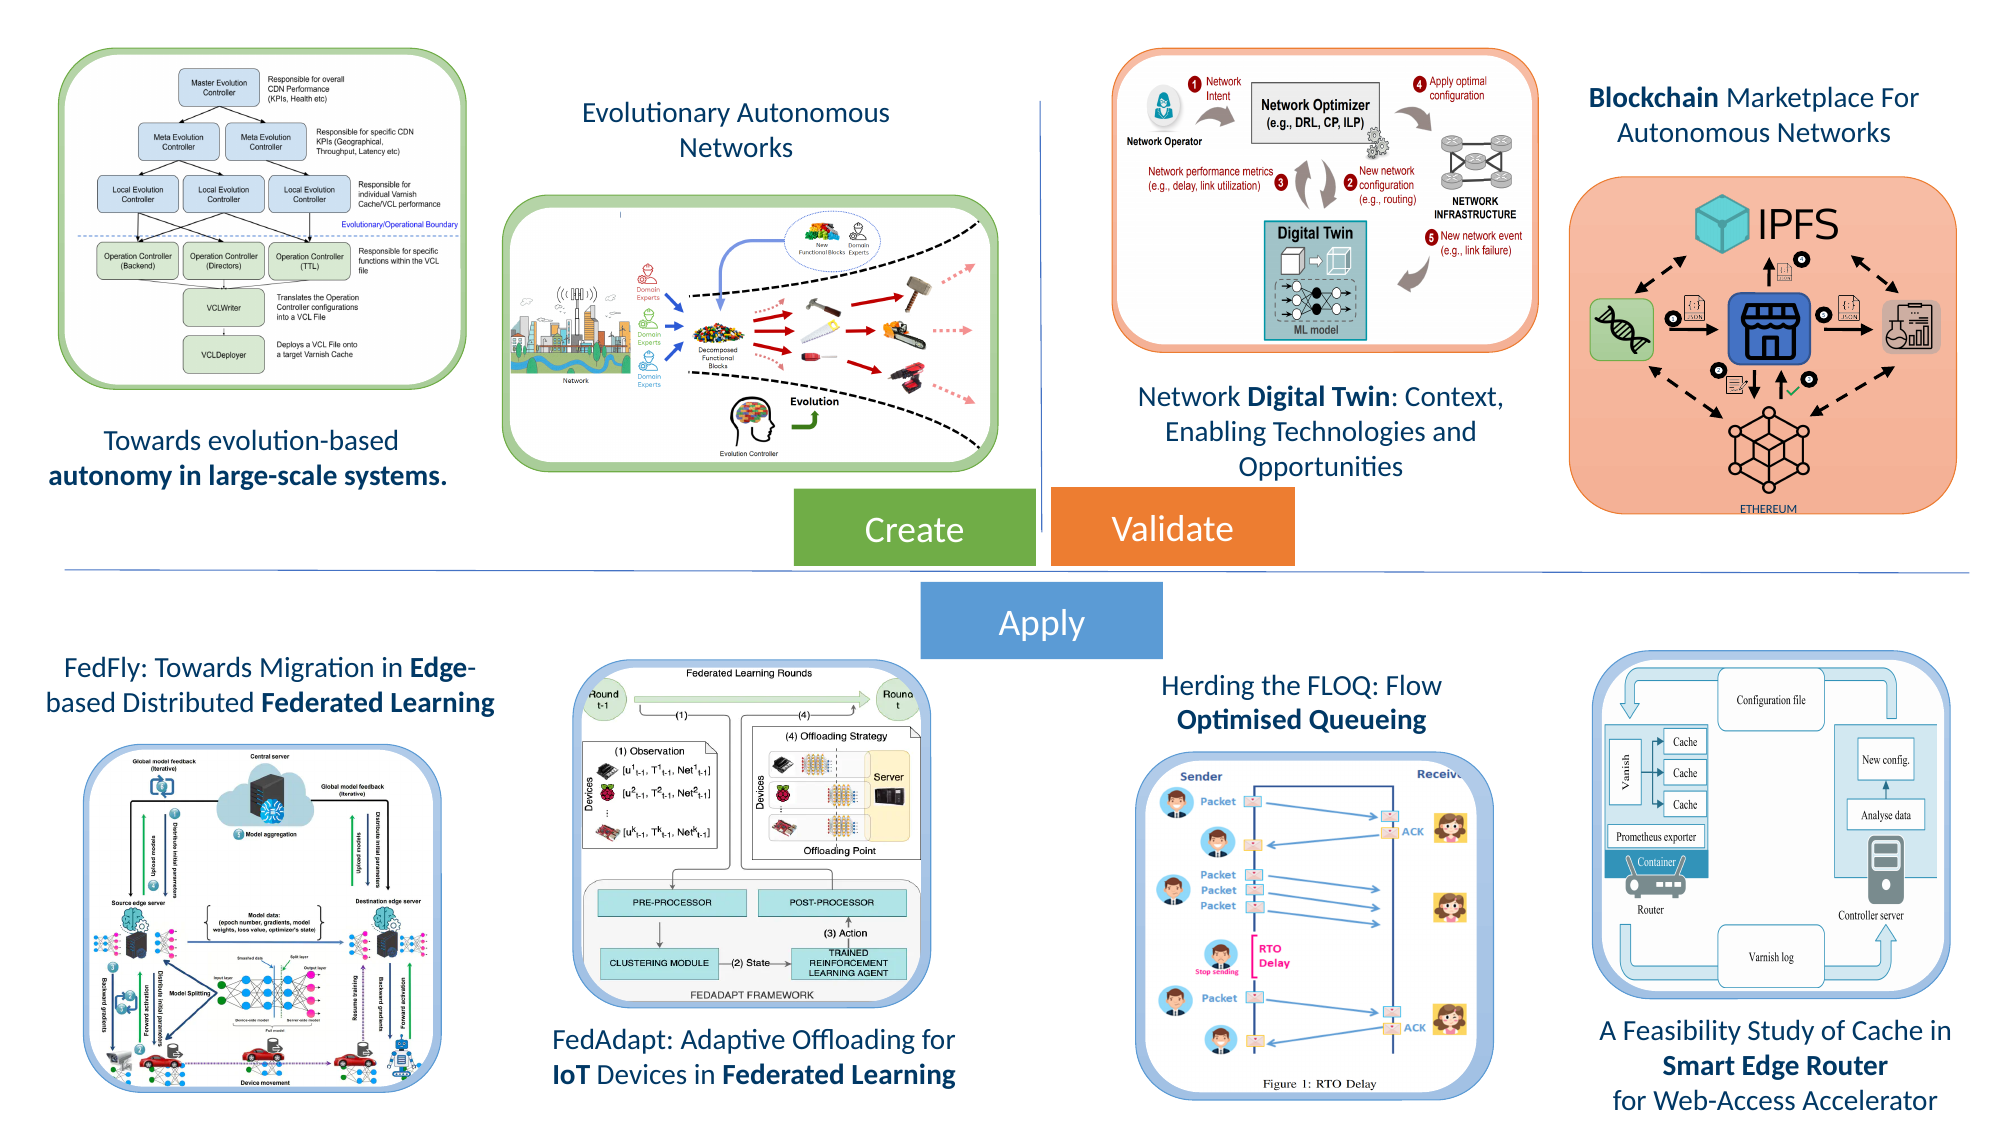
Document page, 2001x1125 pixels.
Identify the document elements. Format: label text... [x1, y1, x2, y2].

text_box Create [793, 487, 1037, 567]
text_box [64, 569, 1970, 573]
text_box FedAdapt: Adaptive Offloading for IoT Devices in Federated Learning [520, 1012, 988, 1098]
text_box FedFly: Towards Migration in Edge-based Distributed Federated Learning [18, 640, 522, 726]
text_box Network Digital Twin: Context, Enabling Technologies and Opportunities [1075, 370, 1567, 490]
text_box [1569, 176, 1957, 524]
text_box Validate [1051, 487, 1295, 566]
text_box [58, 48, 467, 390]
text_box Evolutionary Autonomous Networks [509, 85, 963, 171]
text_box A Feasibility Study of Cache in Smart Edge Router for Web-Access Accelerator [1582, 1004, 1970, 1124]
text_box [1591, 677, 1601, 973]
text_box [1619, 650, 1923, 659]
text_box [1945, 683, 1951, 966]
text_box Towards evolution-based autonomy in large-scale systems. [25, 413, 478, 499]
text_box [1112, 48, 1539, 353]
picture [1601, 659, 1945, 992]
text_box [1622, 992, 1921, 1000]
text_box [502, 195, 998, 472]
text_box Blockchain Marketplace For Autonomous Networks [1539, 70, 2000, 156]
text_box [572, 659, 931, 1008]
text_box Apply [920, 581, 1163, 660]
text_box Herding the FLOQ: Flow Optimised Queueing [1082, 658, 1522, 744]
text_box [83, 744, 442, 1093]
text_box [1135, 751, 1494, 1100]
